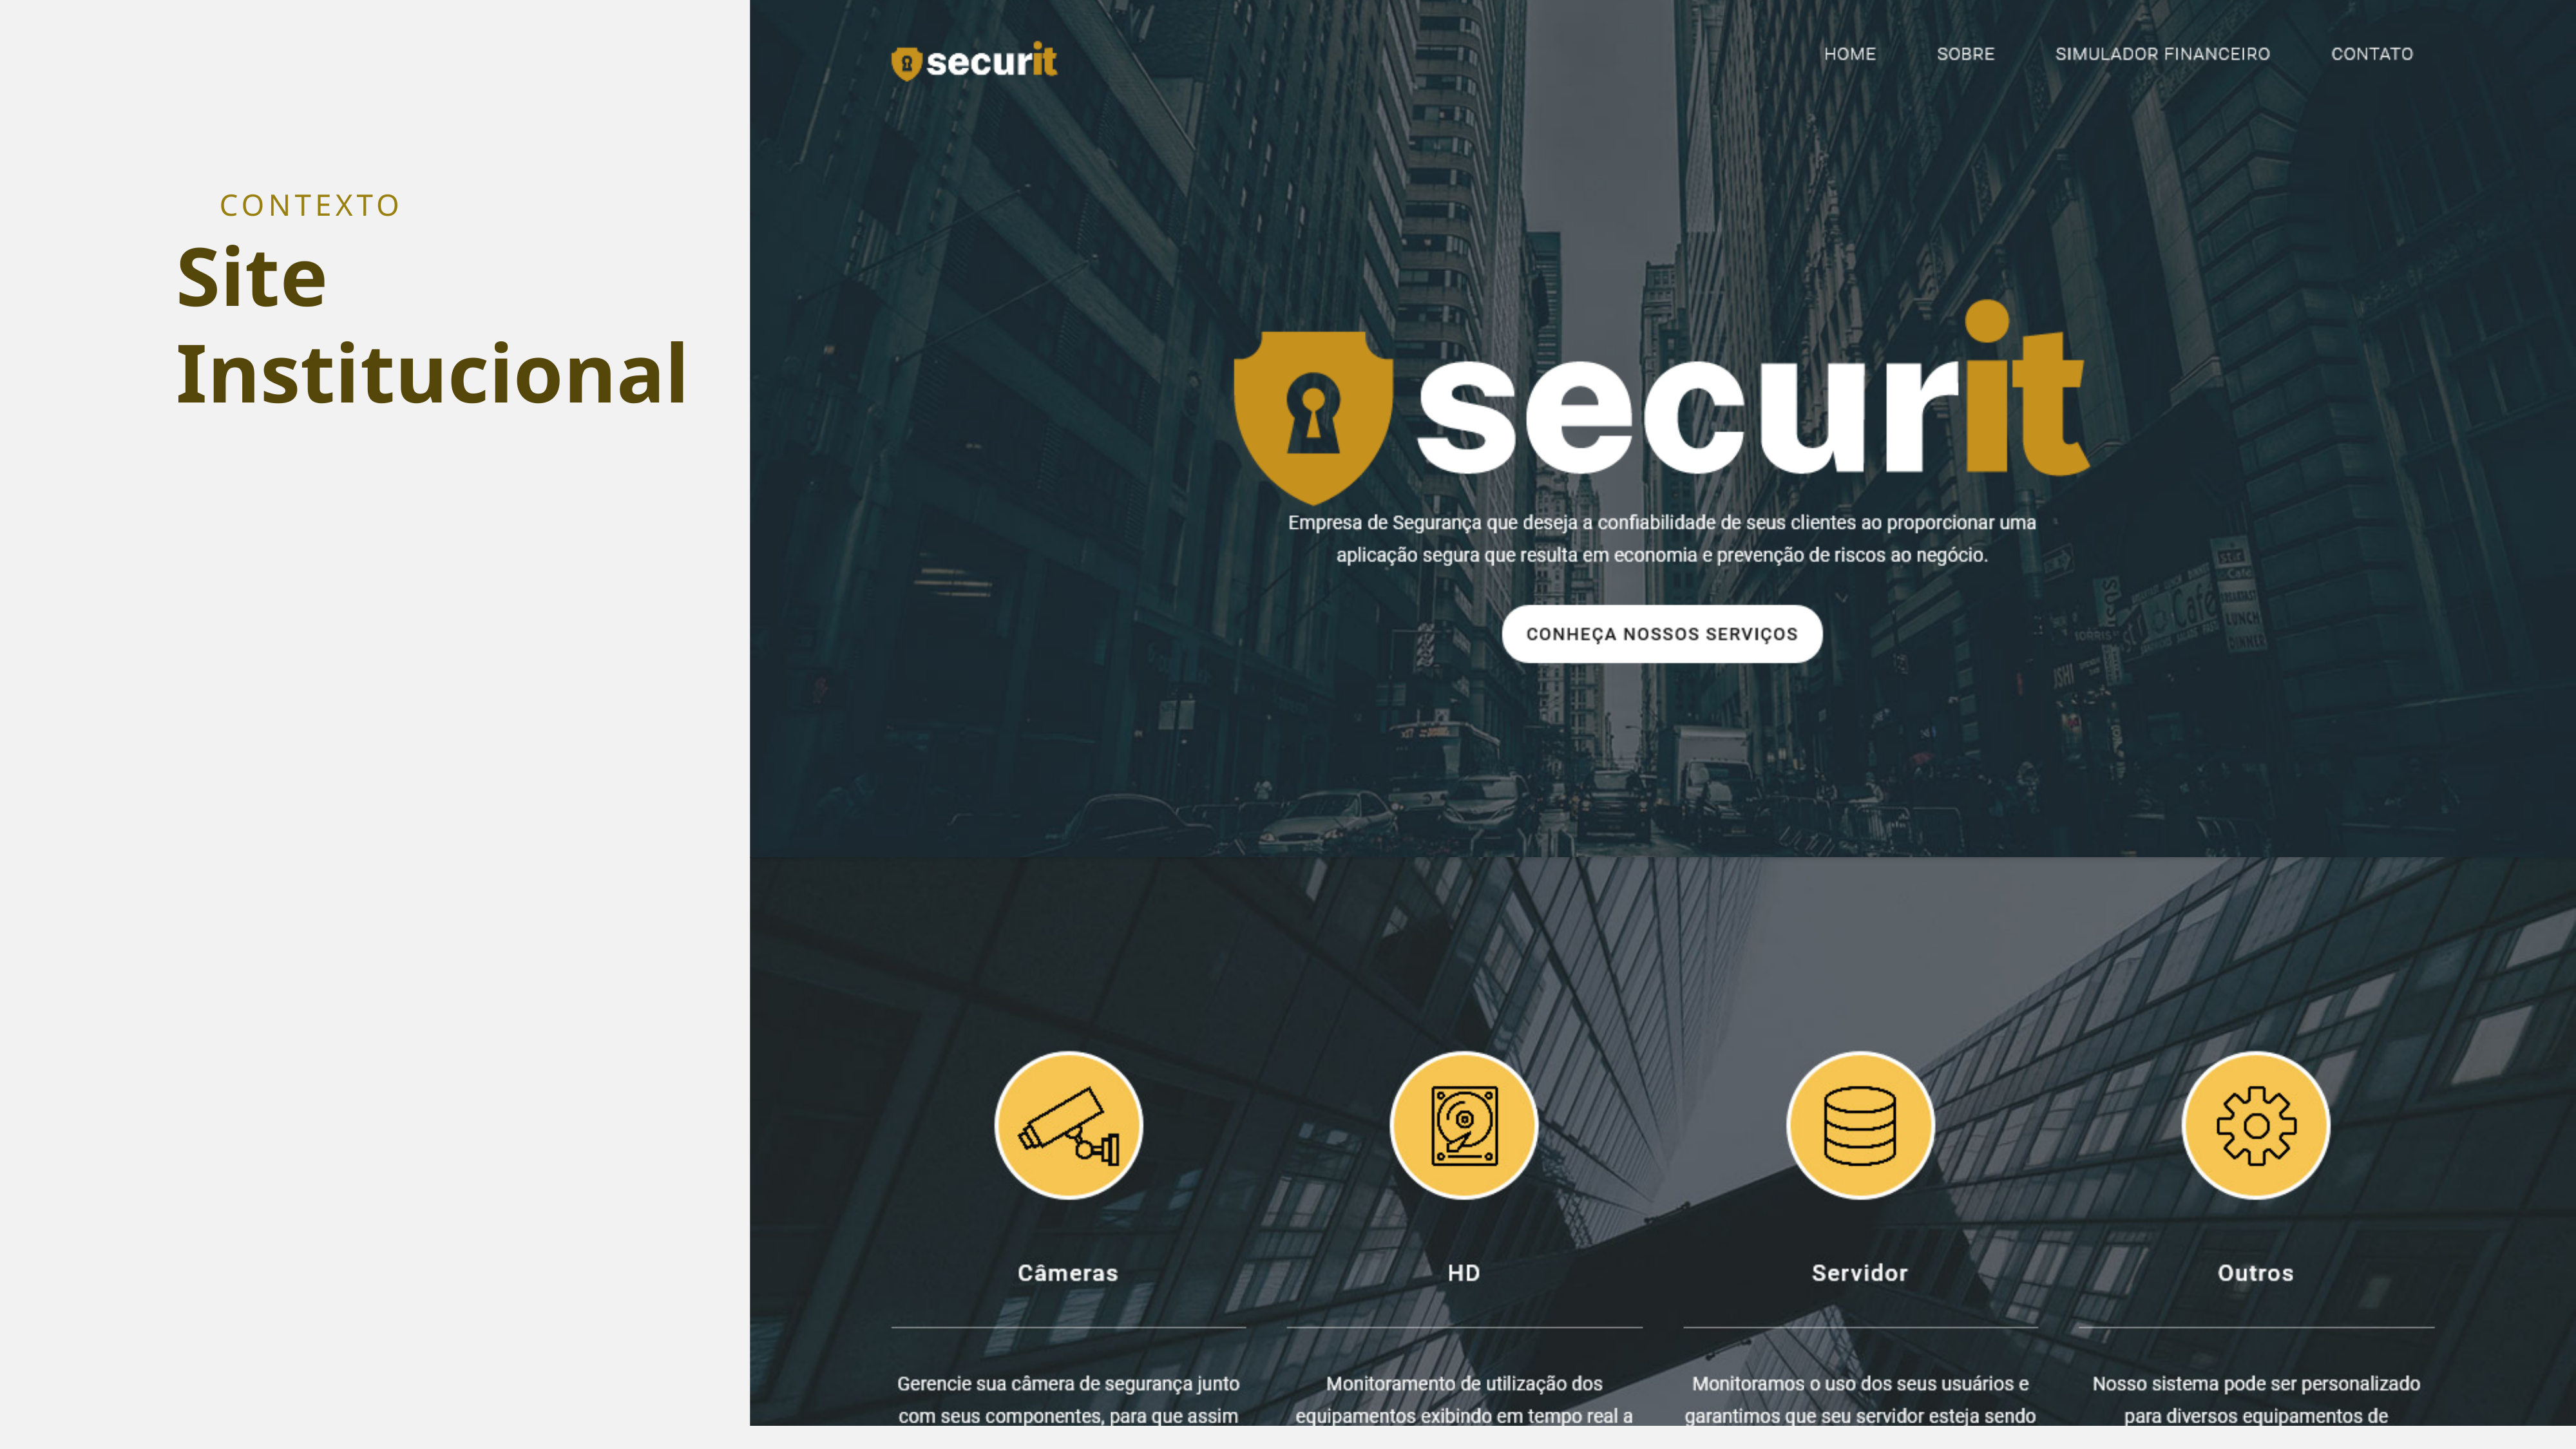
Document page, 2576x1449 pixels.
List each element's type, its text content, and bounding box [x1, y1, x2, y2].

text_box Site Institucional [167, 221, 745, 424]
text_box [750, 0, 2576, 1426]
text_box CONTEXTO [209, 181, 421, 227]
